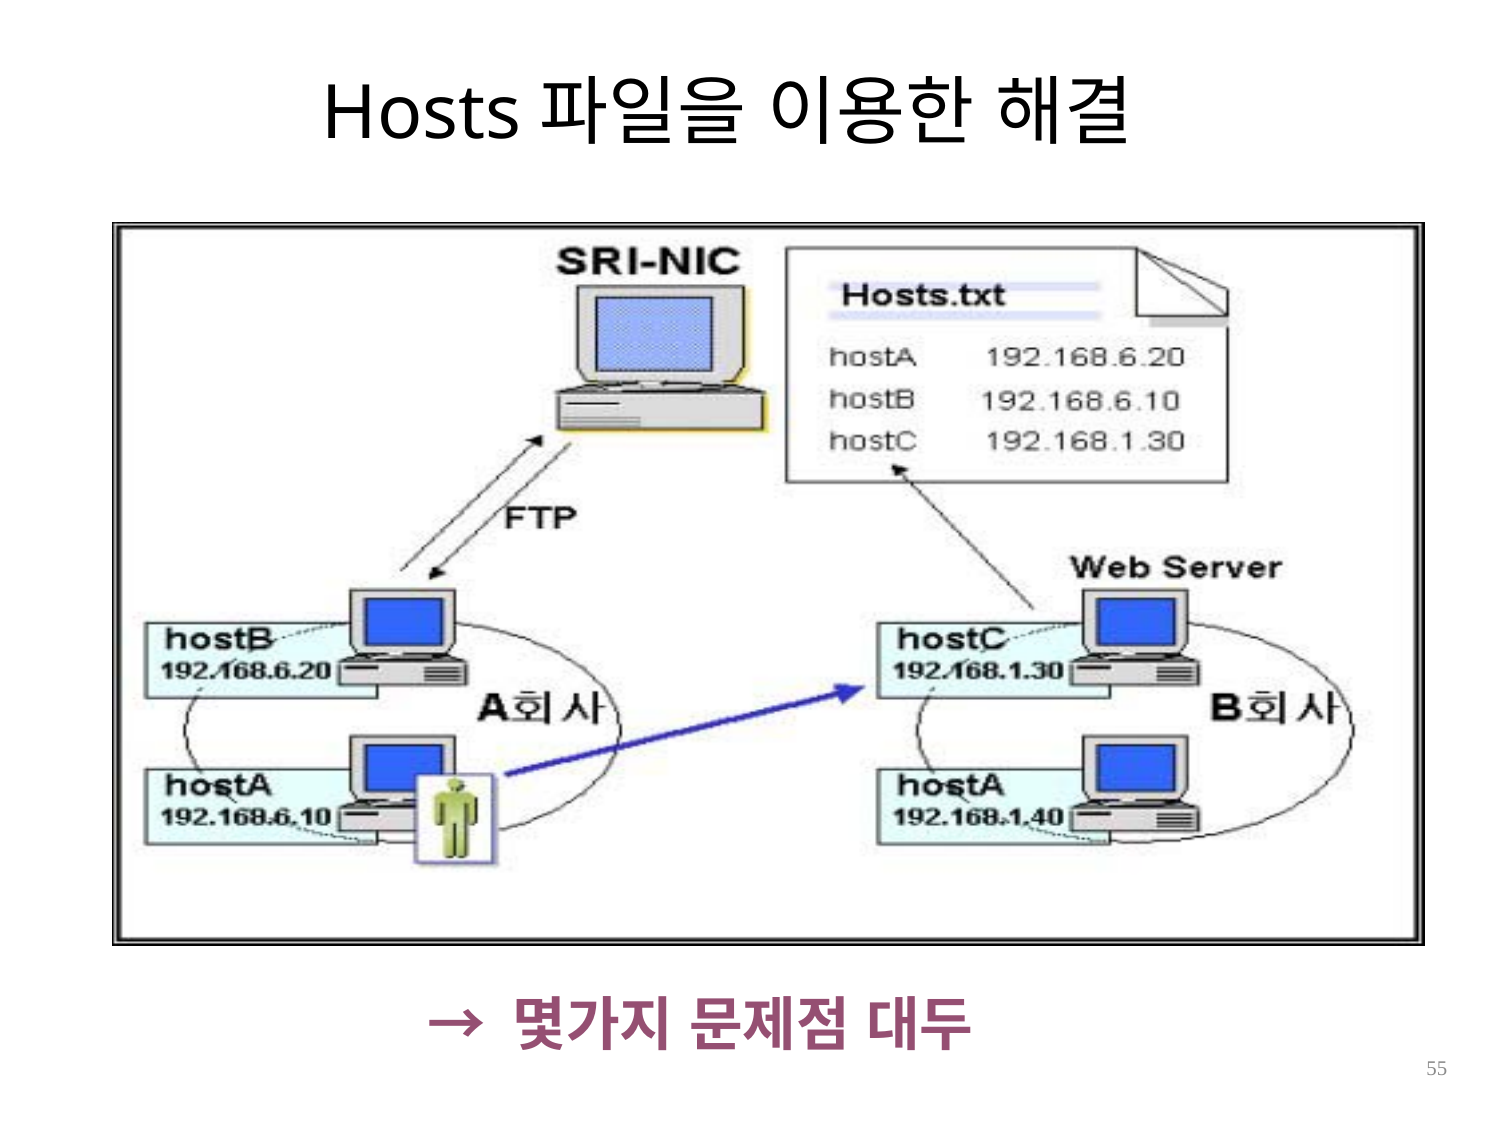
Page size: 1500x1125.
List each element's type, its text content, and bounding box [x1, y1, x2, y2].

slide_number 55 [1124, 1067, 1463, 1097]
picture [112, 222, 1425, 946]
text_box → 몇가지 문제점 대두 [412, 979, 1463, 1067]
title Hosts파일을 이용한 해결 [80, 5, 1375, 223]
